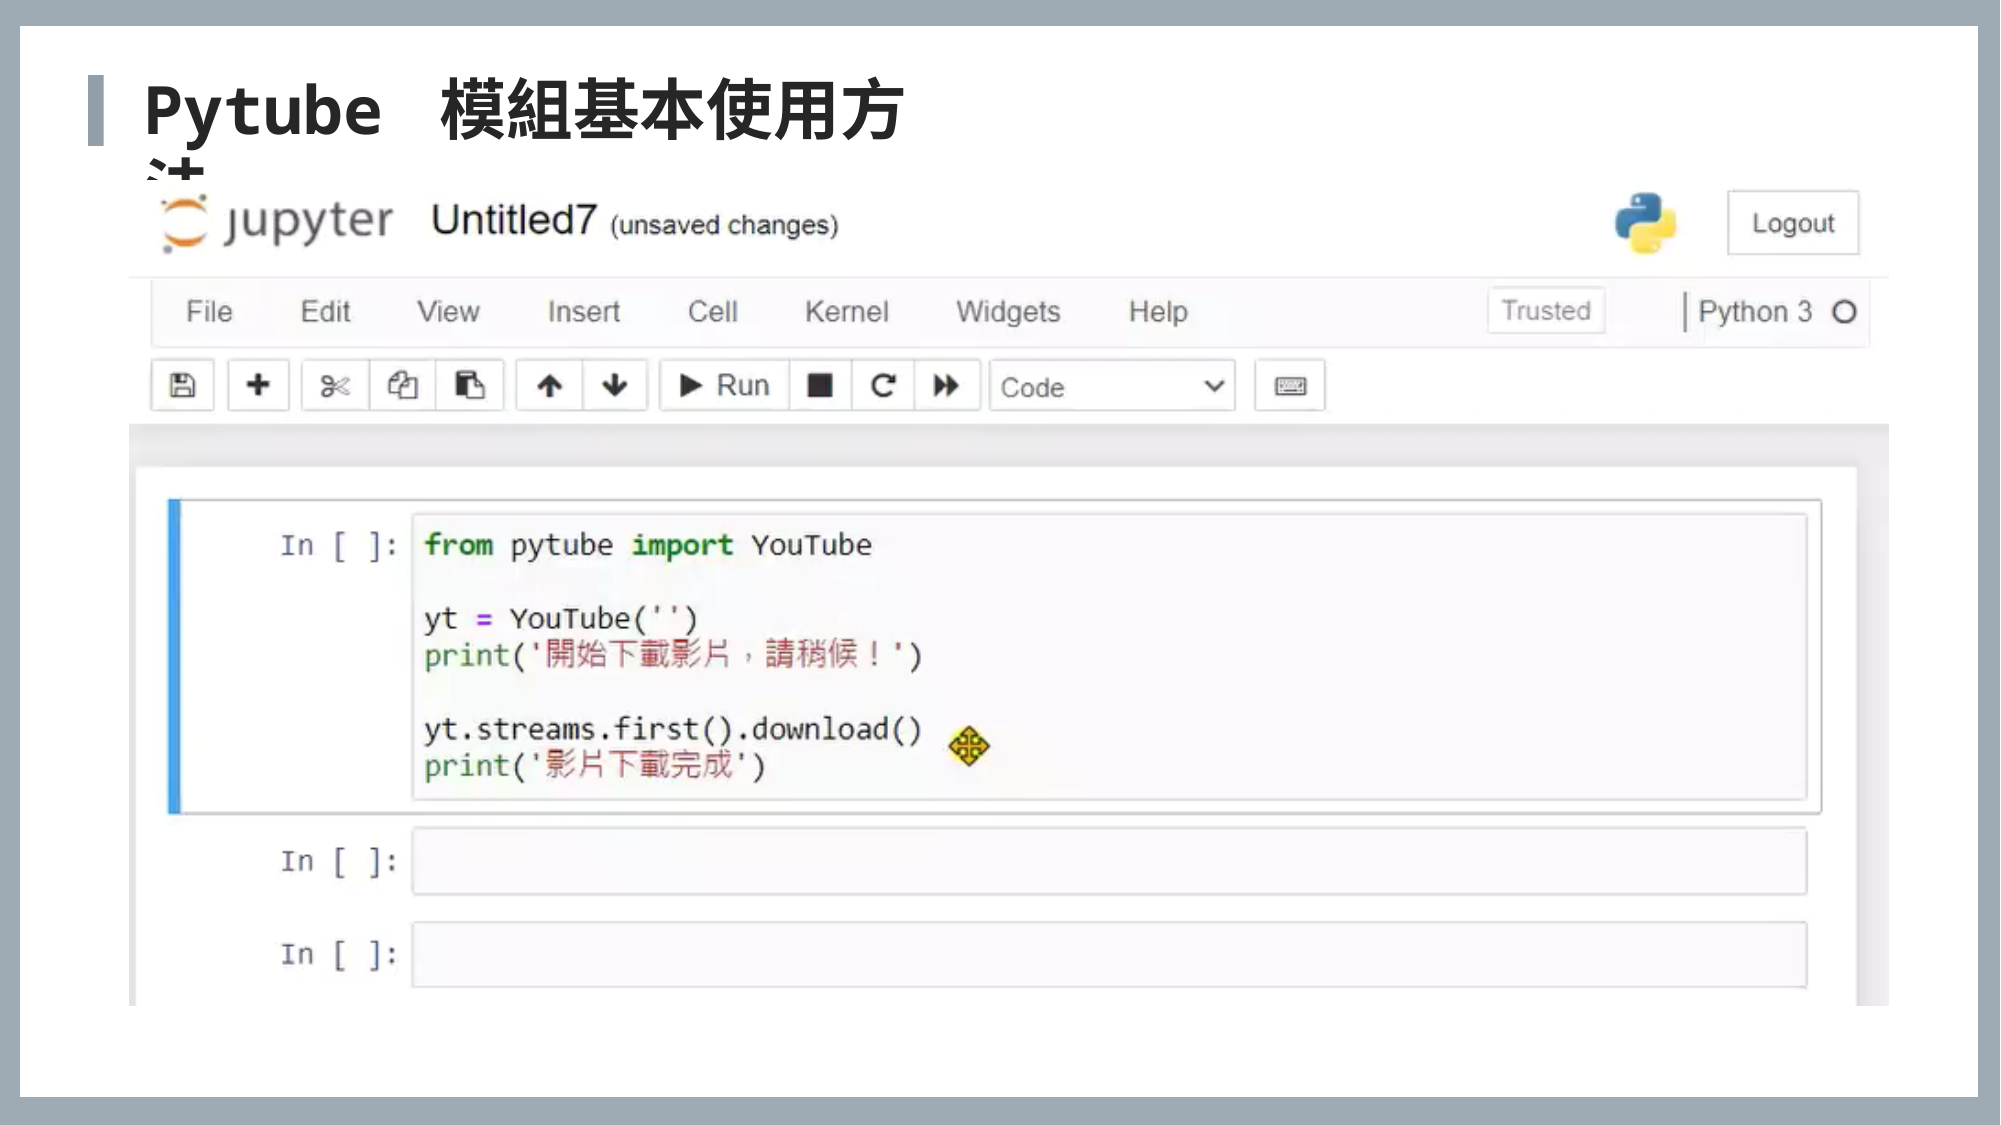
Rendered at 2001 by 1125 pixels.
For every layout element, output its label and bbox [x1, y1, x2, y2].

text_box [5, 11, 1993, 1112]
text_box [128, 179, 1890, 1007]
